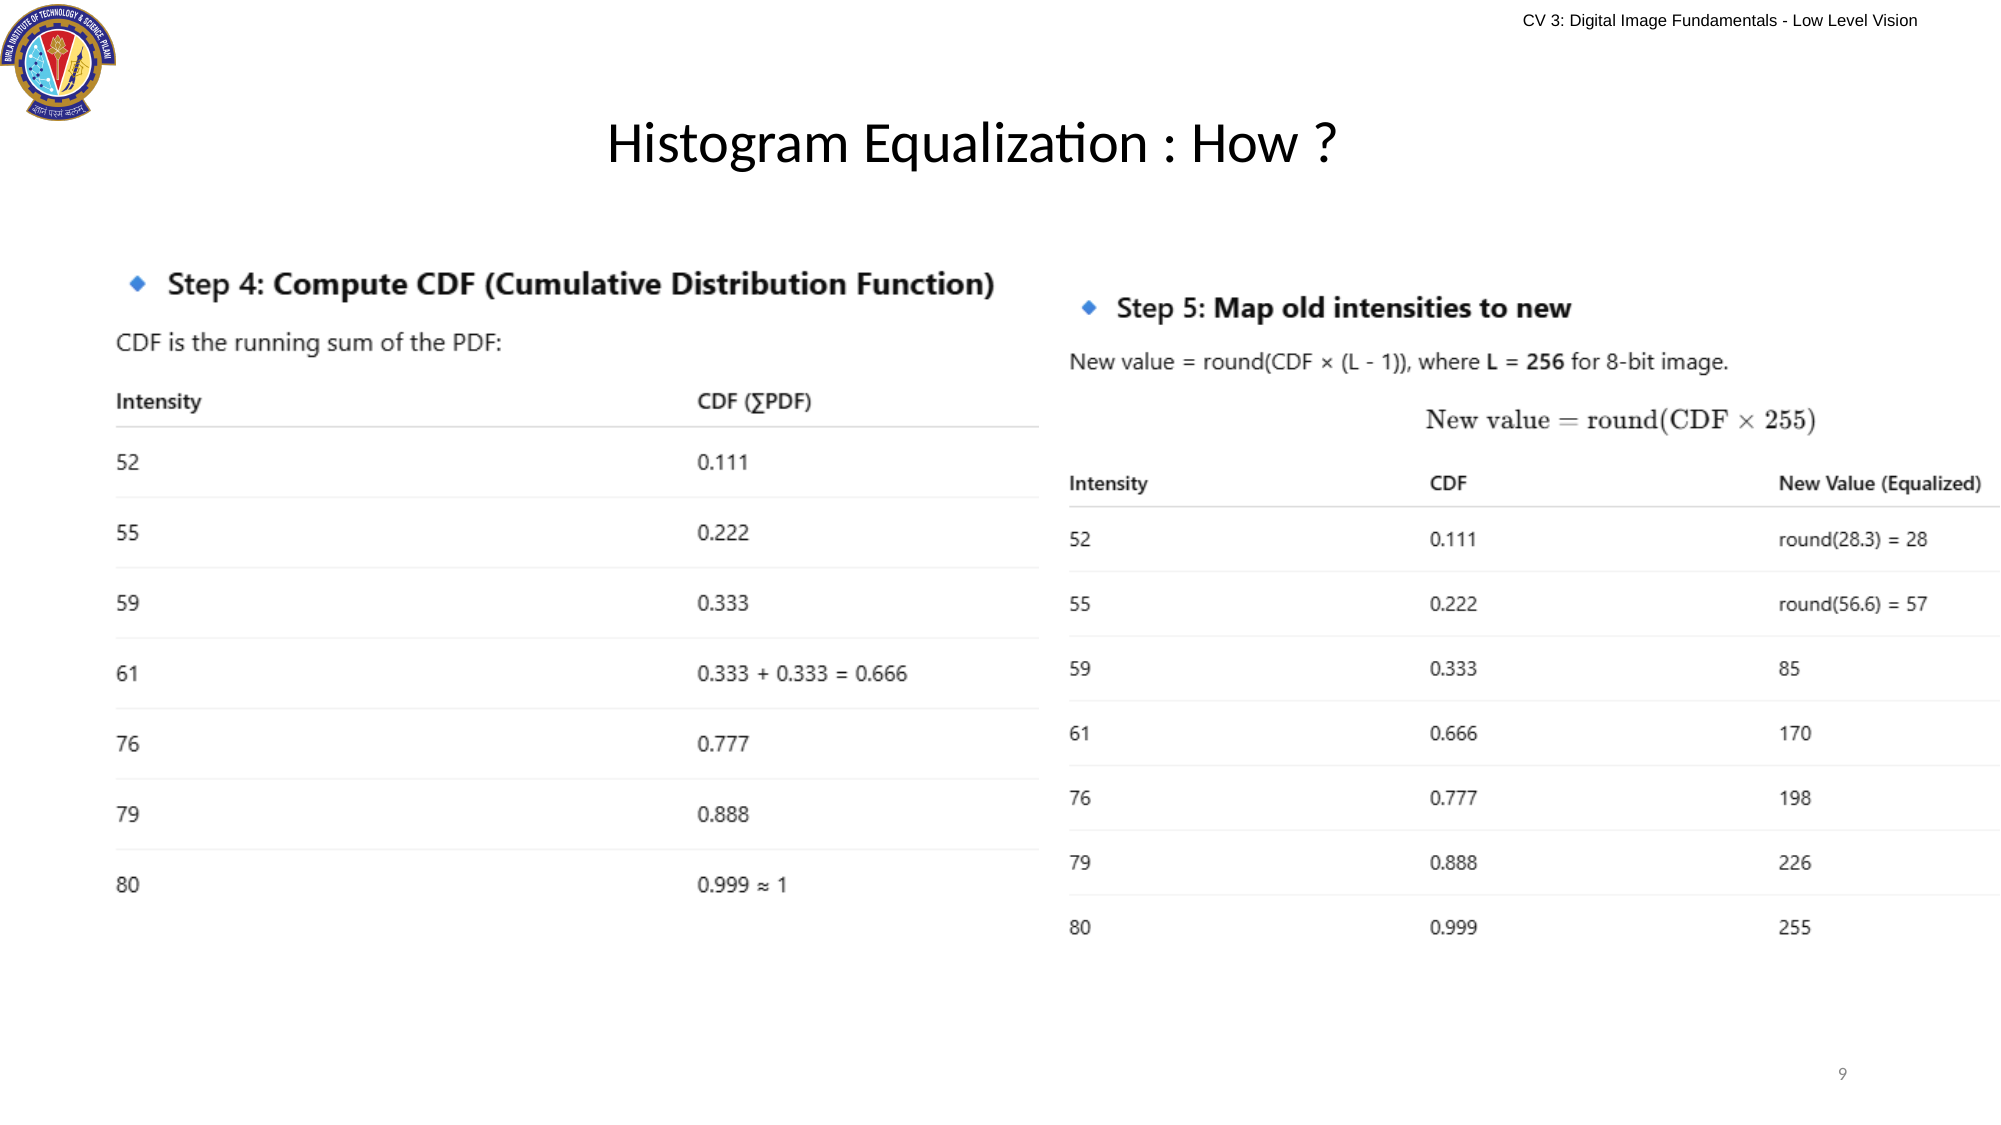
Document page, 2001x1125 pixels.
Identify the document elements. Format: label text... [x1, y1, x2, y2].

title Histogram Equalization : How ? [137, 59, 1811, 229]
picture [1045, 279, 2000, 950]
slide_number 9 [1412, 1042, 1863, 1103]
picture [0, 4, 116, 121]
picture [85, 251, 1039, 950]
